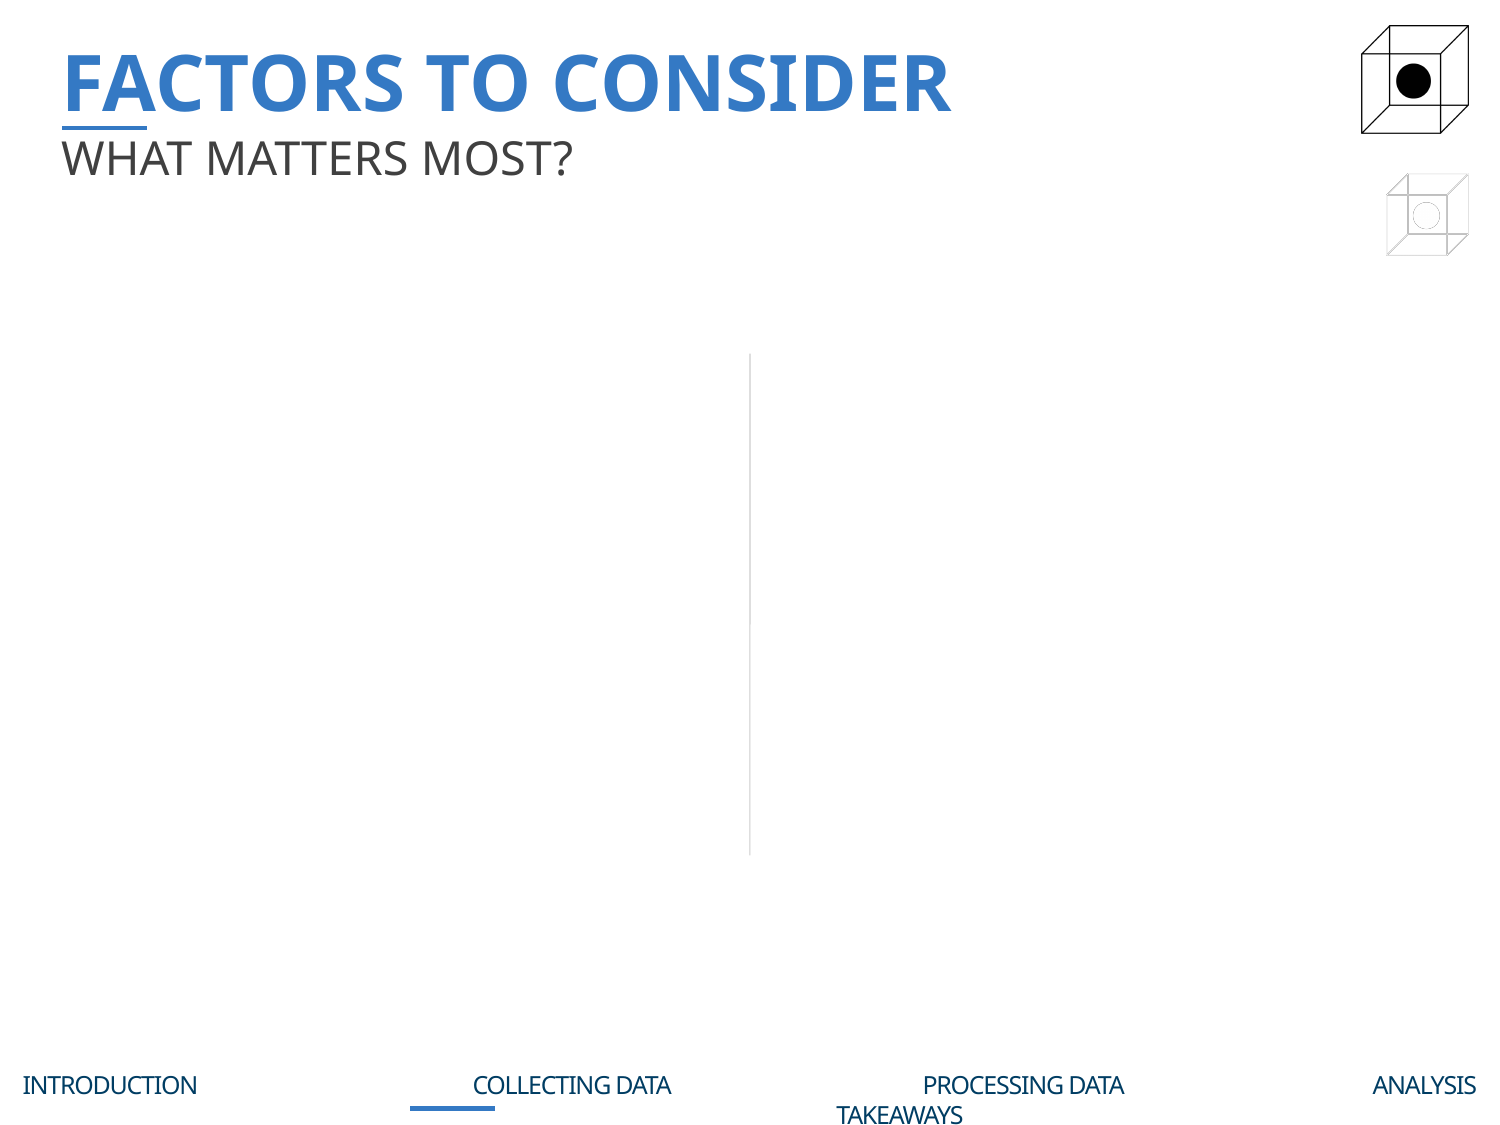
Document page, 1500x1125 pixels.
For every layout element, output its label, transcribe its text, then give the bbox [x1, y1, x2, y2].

text_box WHAT MATTERS MOST? [46, 127, 1416, 182]
text_box FACTORS TO CONSIDER [46, 25, 1179, 135]
picture [1386, 173, 1469, 256]
text_box INTRODUCTION COLLECTING DATA PROCESSING DATA ANALYSIS TAKEAWAYS [0, 1061, 1500, 1125]
picture [1361, 25, 1470, 134]
